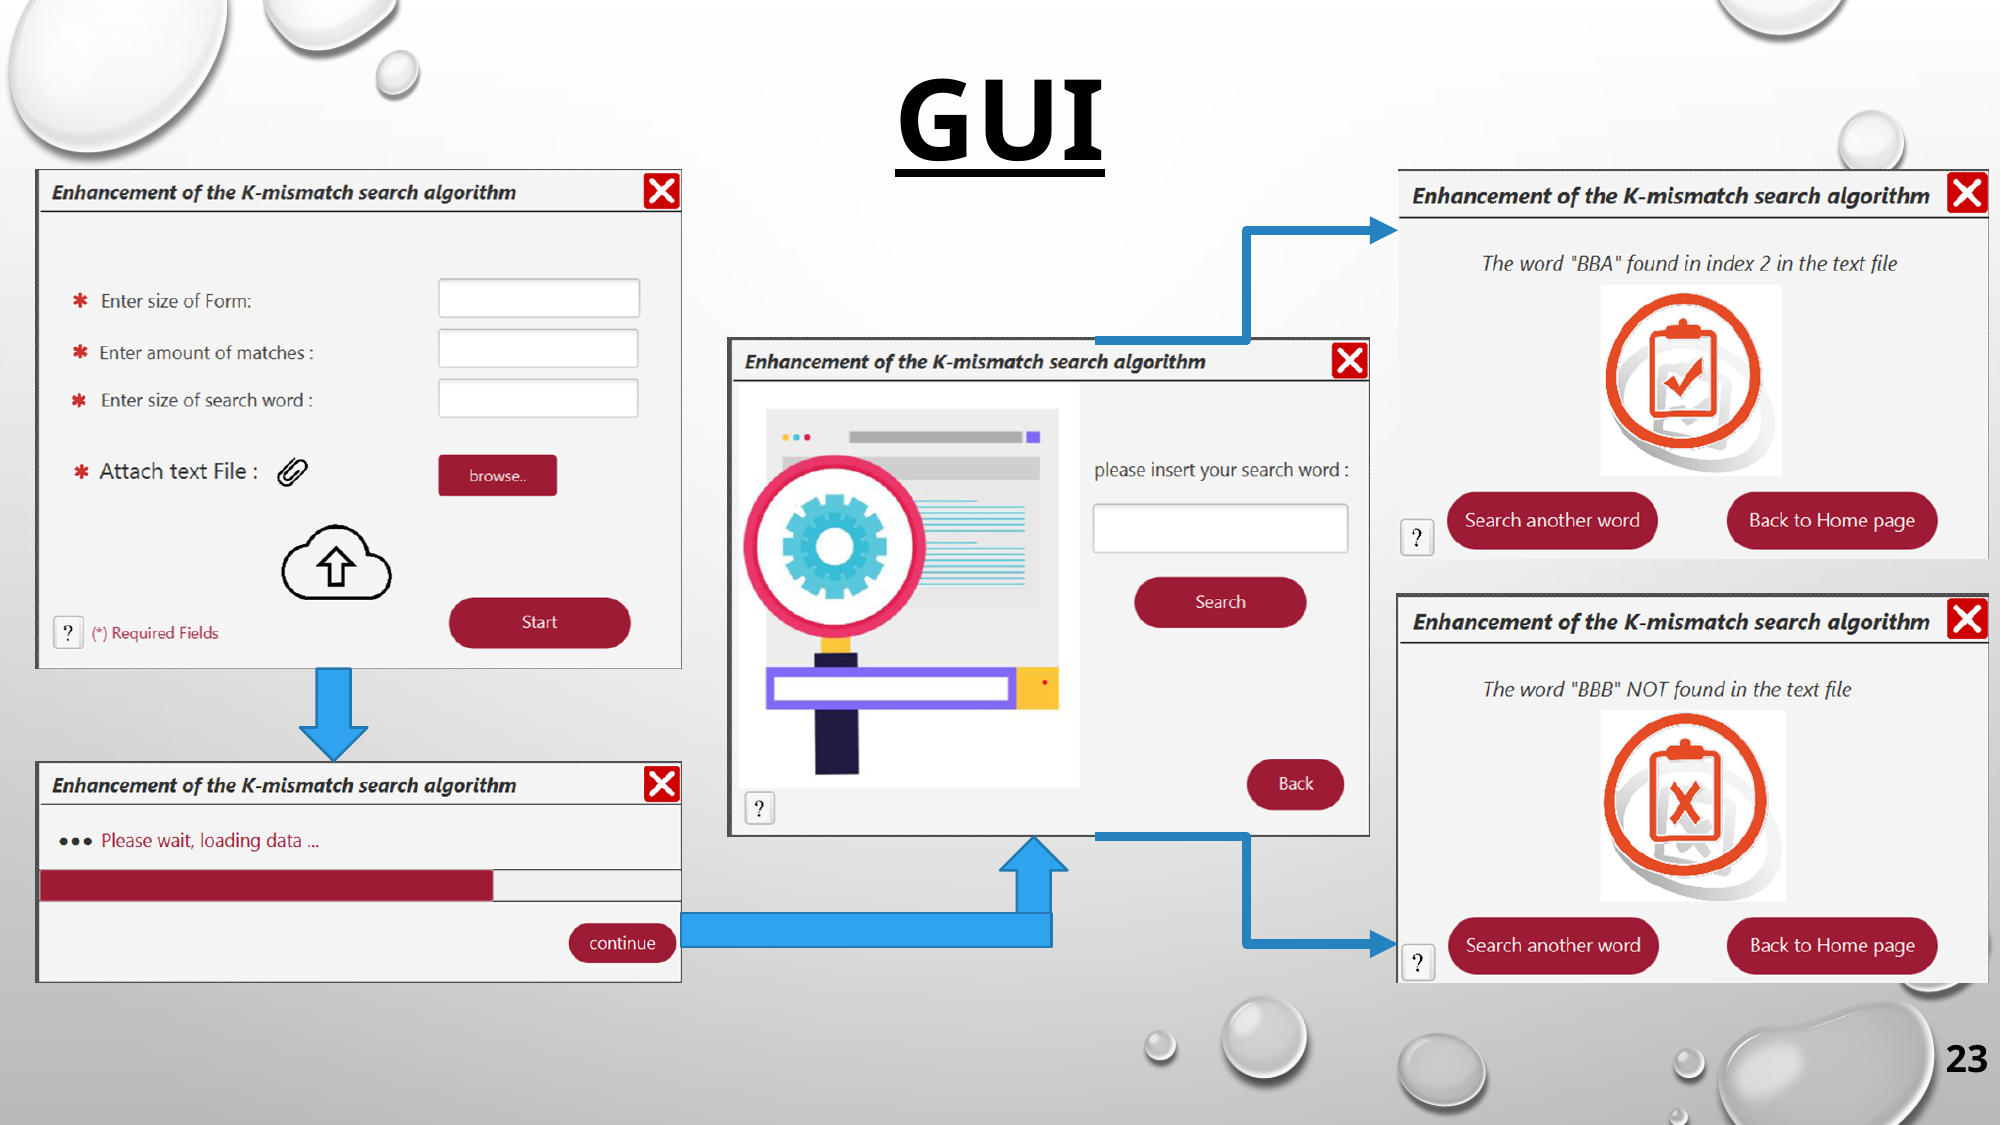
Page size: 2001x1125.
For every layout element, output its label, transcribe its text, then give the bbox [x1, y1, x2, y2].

text_box GUI [171, 0, 1829, 232]
text_box 23 [1912, 1011, 2000, 1105]
text_box [998, 846, 1069, 912]
picture [0, 0, 2000, 1125]
text_box [686, 912, 1053, 948]
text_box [1094, 836, 1399, 945]
text_box [298, 678, 369, 759]
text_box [1094, 230, 1399, 341]
